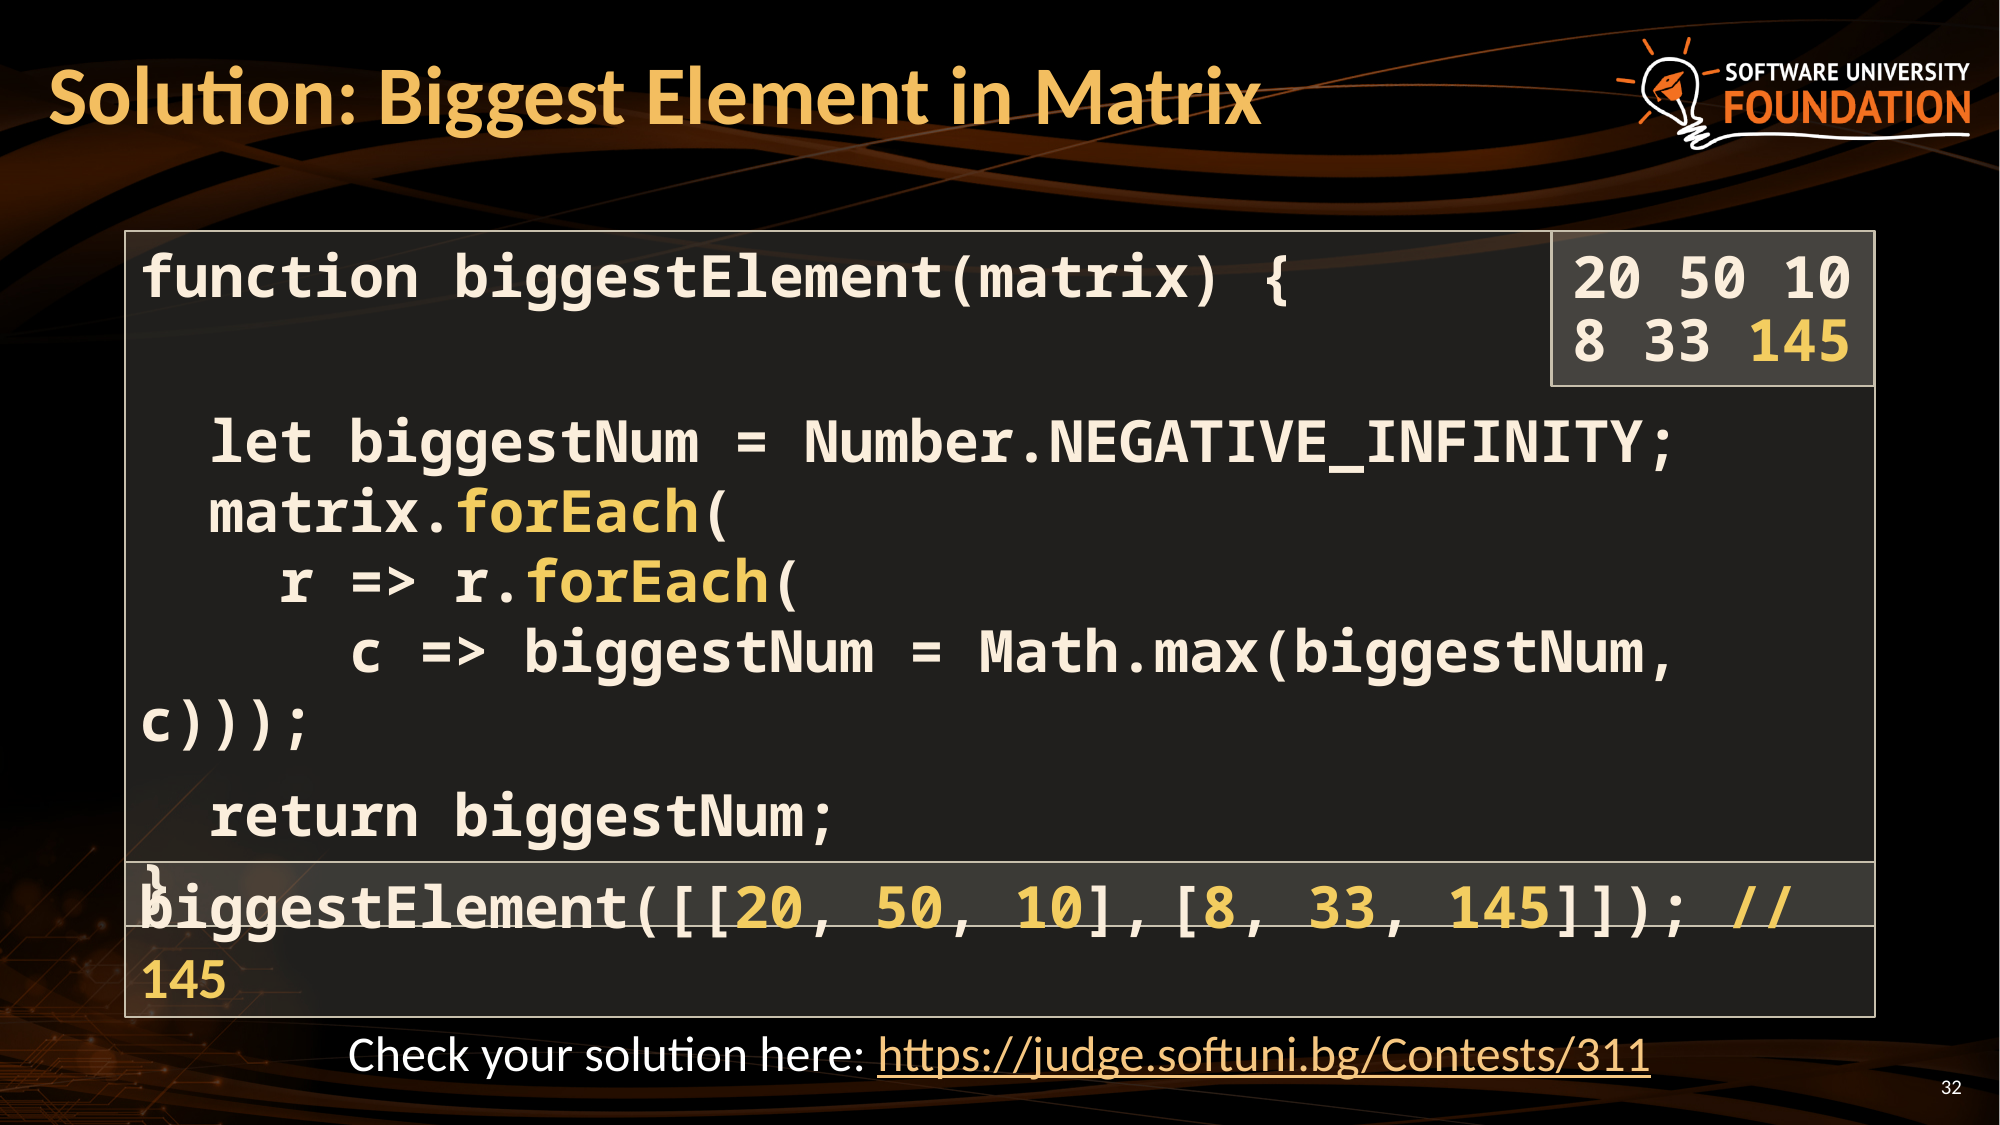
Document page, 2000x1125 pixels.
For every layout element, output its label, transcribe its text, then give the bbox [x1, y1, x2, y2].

slide_number 32 [1897, 1070, 1968, 1103]
text_box function biggestElement(matrix) { let biggestNum = Number.NEGATIVE_INFINITY; matrix.forEach( r => r.forEach( c => biggestNum = Math.max(biggestNum, c))); return biggestNum; } [124, 231, 1875, 862]
picture [0, 0, 2000, 1125]
title Solution: Biggest Element in Matrix [30, 6, 1602, 189]
text_box 20 50 10 8 33 145 [1551, 231, 1874, 386]
text_box biggestElement([[20, 50, 10], [8, 33, 145]]); // 145 [124, 862, 1875, 1018]
text_box Check your solution here: https://judge.softuni.bg/Contests/311 [286, 1013, 1713, 1089]
